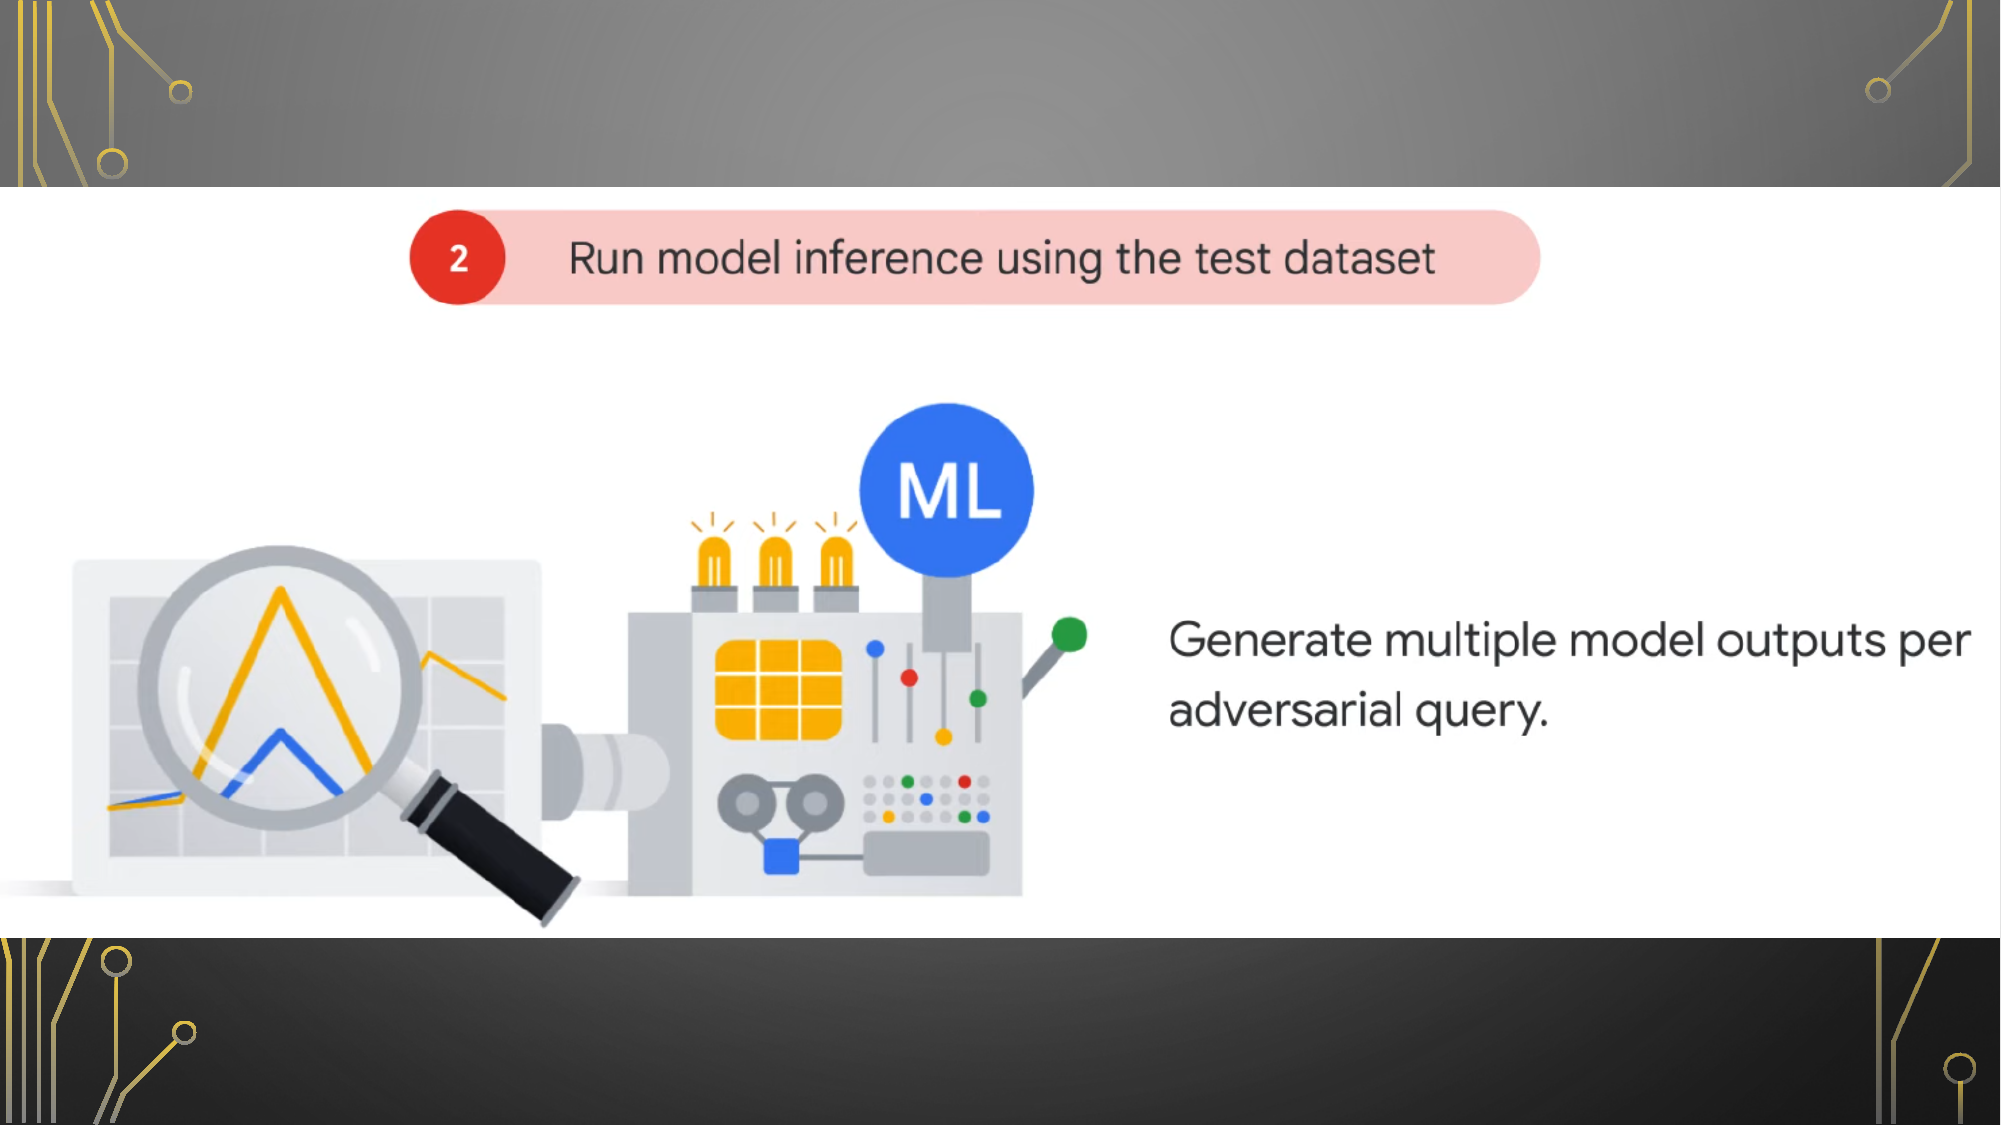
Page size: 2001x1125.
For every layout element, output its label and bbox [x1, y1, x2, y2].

picture [0, 186, 2000, 939]
